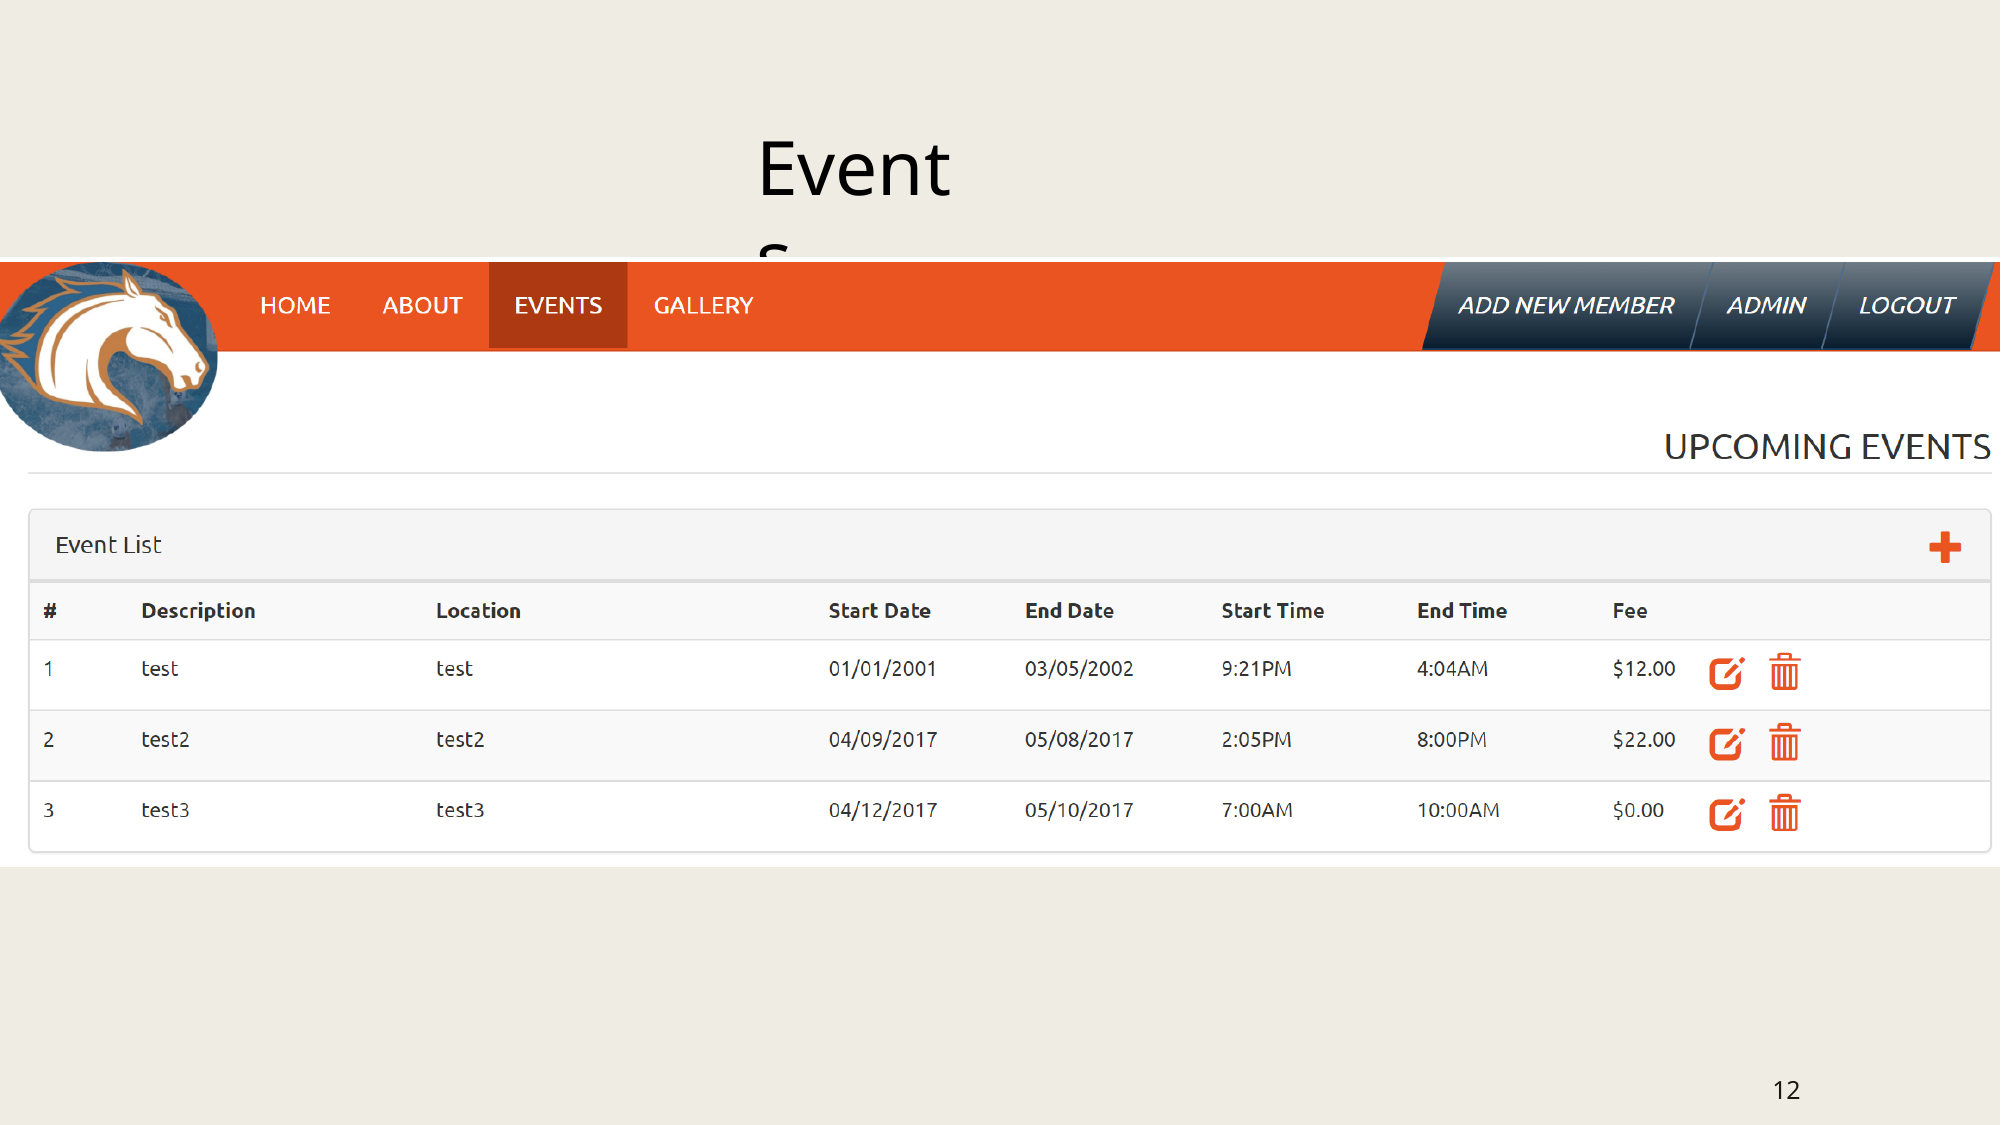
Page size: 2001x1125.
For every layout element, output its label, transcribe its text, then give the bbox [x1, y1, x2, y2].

slide_number ‹#› [1553, 1058, 1816, 1125]
text_box Events [741, 112, 986, 219]
picture [0, 257, 2000, 868]
